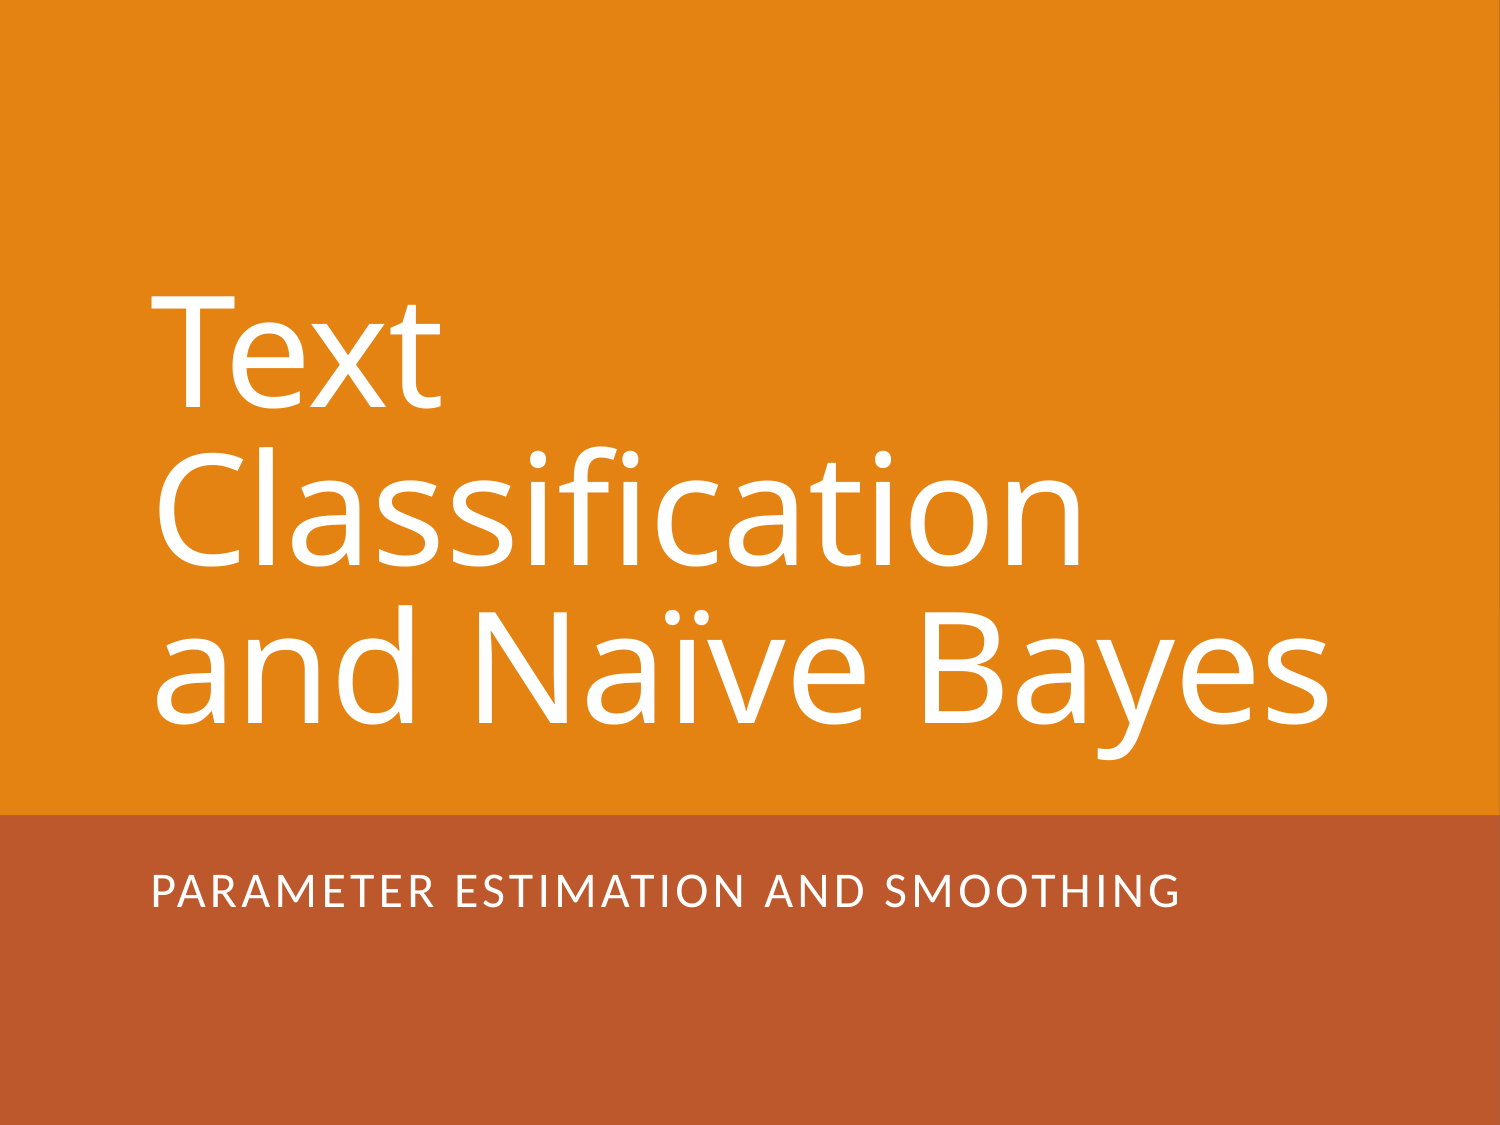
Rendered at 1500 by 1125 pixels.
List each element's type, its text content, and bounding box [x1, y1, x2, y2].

text_box [0, 0, 1500, 816]
title Text Classification and Naïve Bayes [135, 124, 1373, 763]
subtitle Parameter Estimation and Smoothing [135, 857, 1373, 1045]
text_box [0, 816, 1500, 1125]
